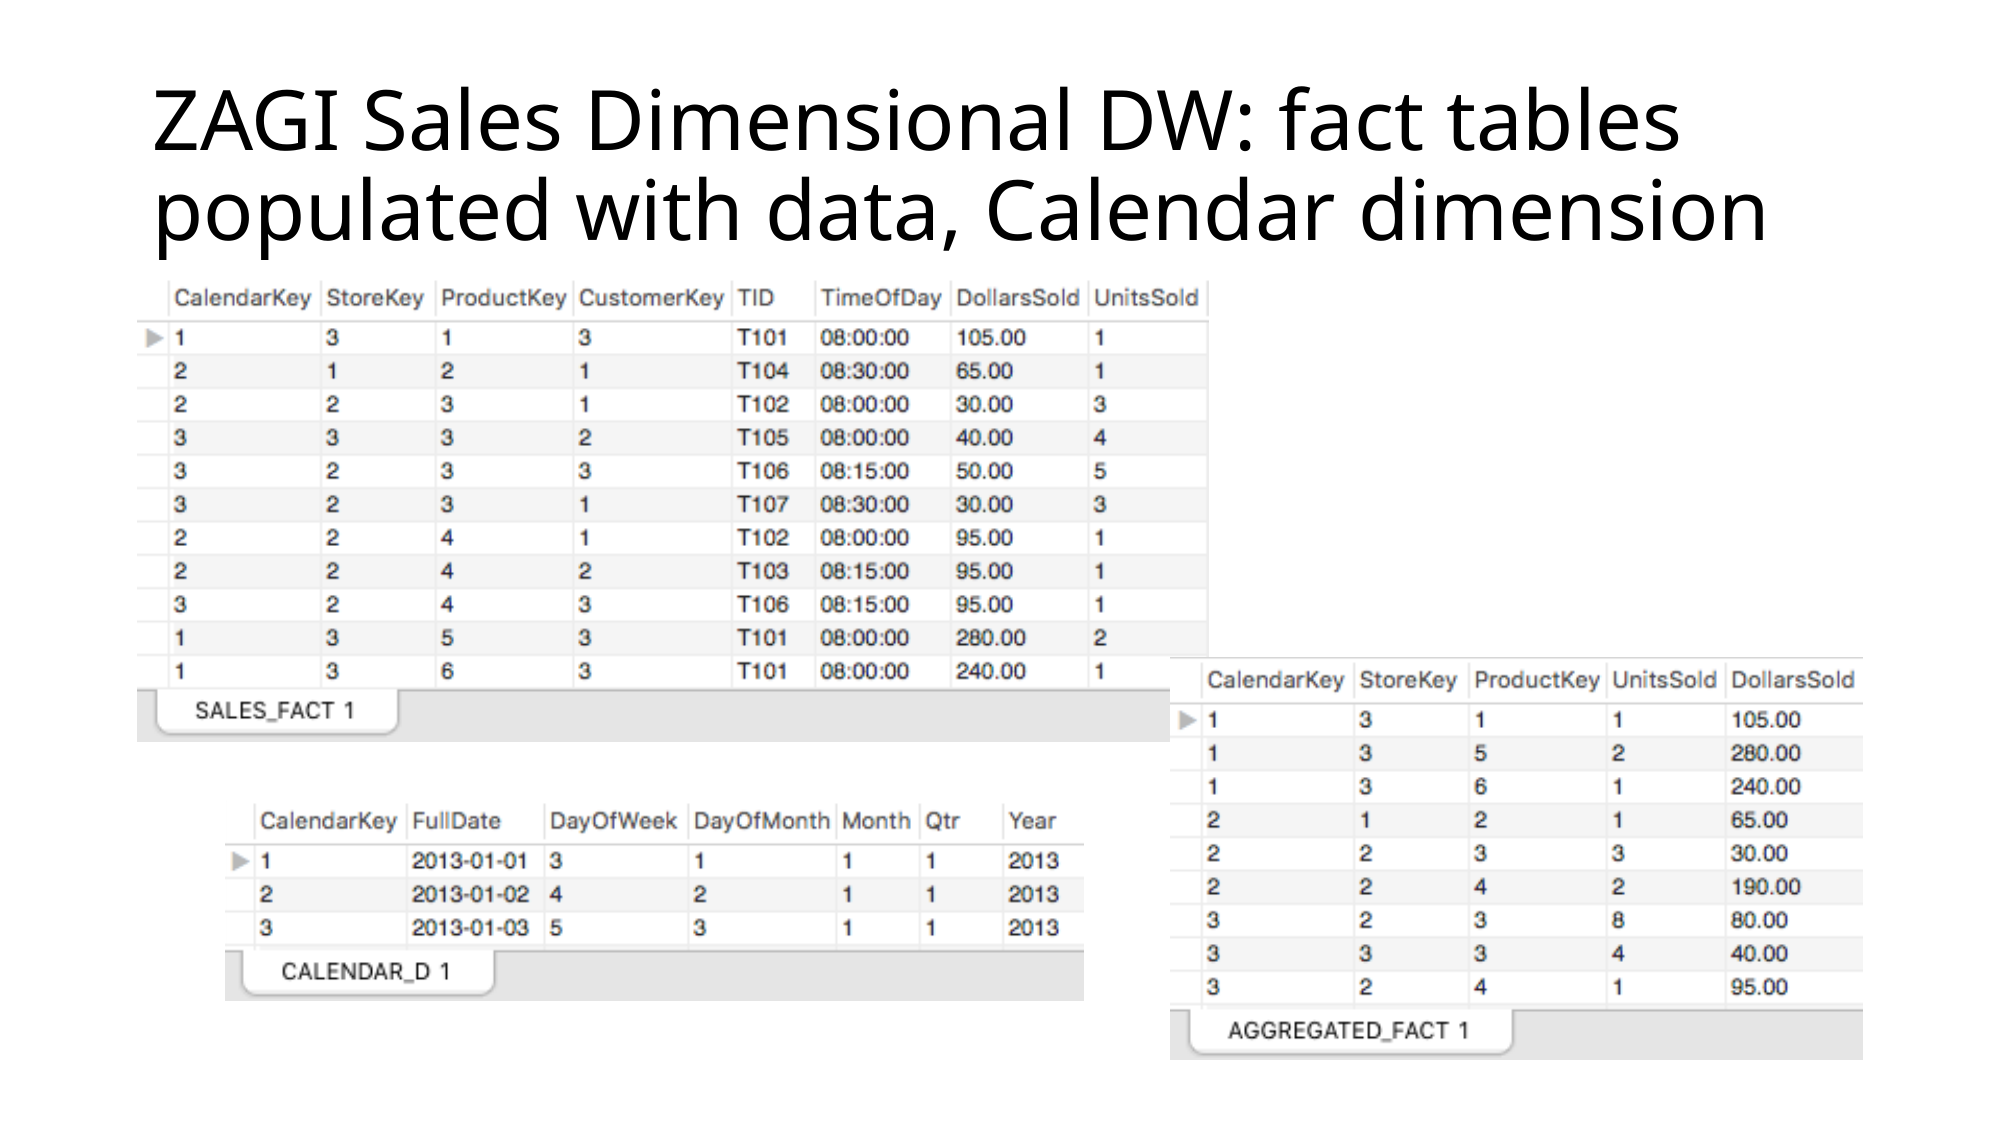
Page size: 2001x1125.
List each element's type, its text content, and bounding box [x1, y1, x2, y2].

picture [1170, 657, 1863, 1060]
picture [224, 800, 1084, 1001]
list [137, 277, 1209, 742]
title ZAGI Sales Dimensional DW: fact tables populated with data, Calendar dimension [137, 59, 1863, 278]
